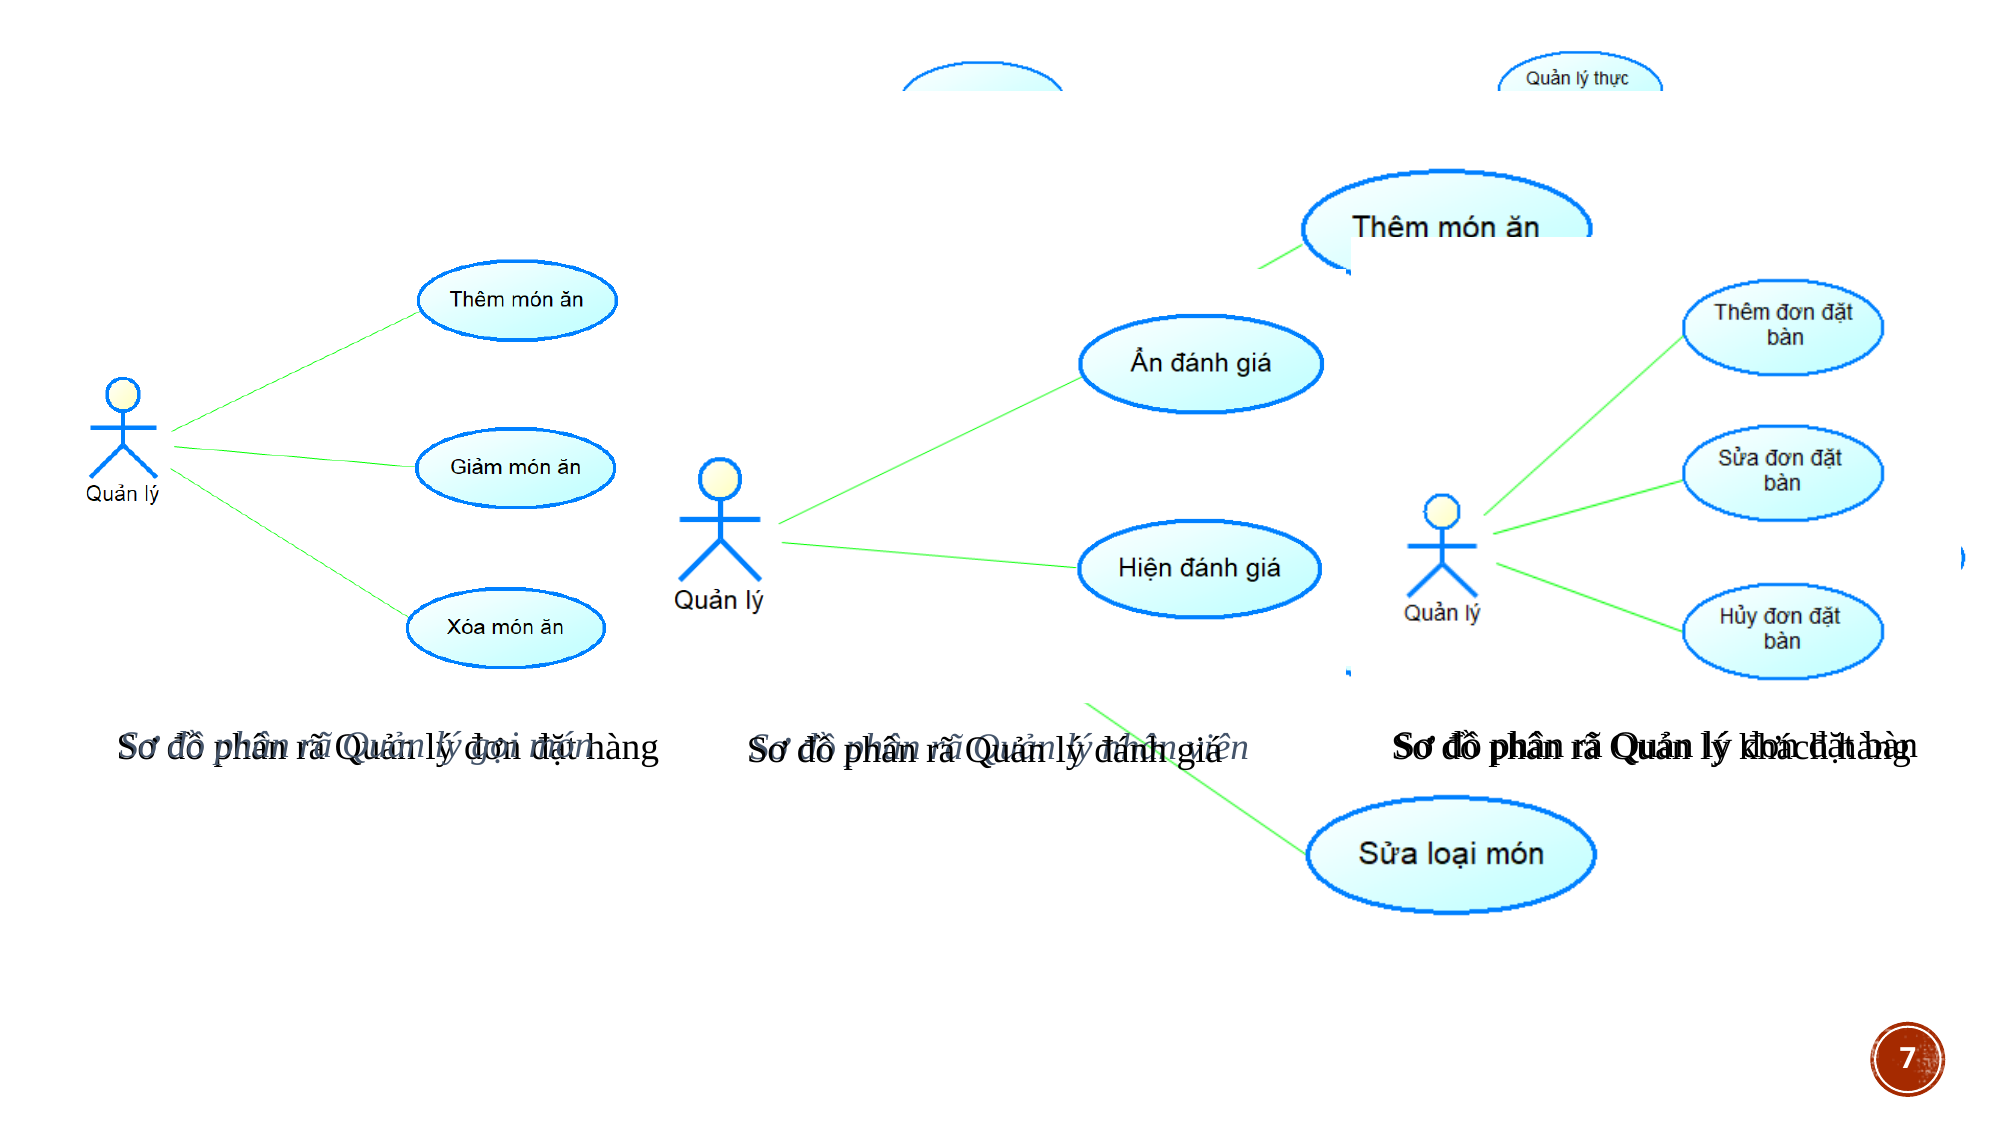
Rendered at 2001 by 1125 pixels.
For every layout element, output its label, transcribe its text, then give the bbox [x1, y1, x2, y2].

picture [46, 41, 2000, 1046]
text_box Sơ đồ phân rã Quản lý đơn đặt bàn [1690, 712, 1976, 773]
text_box Sơ đồ phân rã Quản lý khách hàng [1690, 714, 2000, 775]
text_box Sơ đồ phân rã Quản lý đơn đặt hàng [101, 714, 665, 775]
slide_number 7 [1855, 1028, 1961, 1089]
text_box Sơ đồ phân rã Quản lý gọi món [74, 712, 639, 773]
